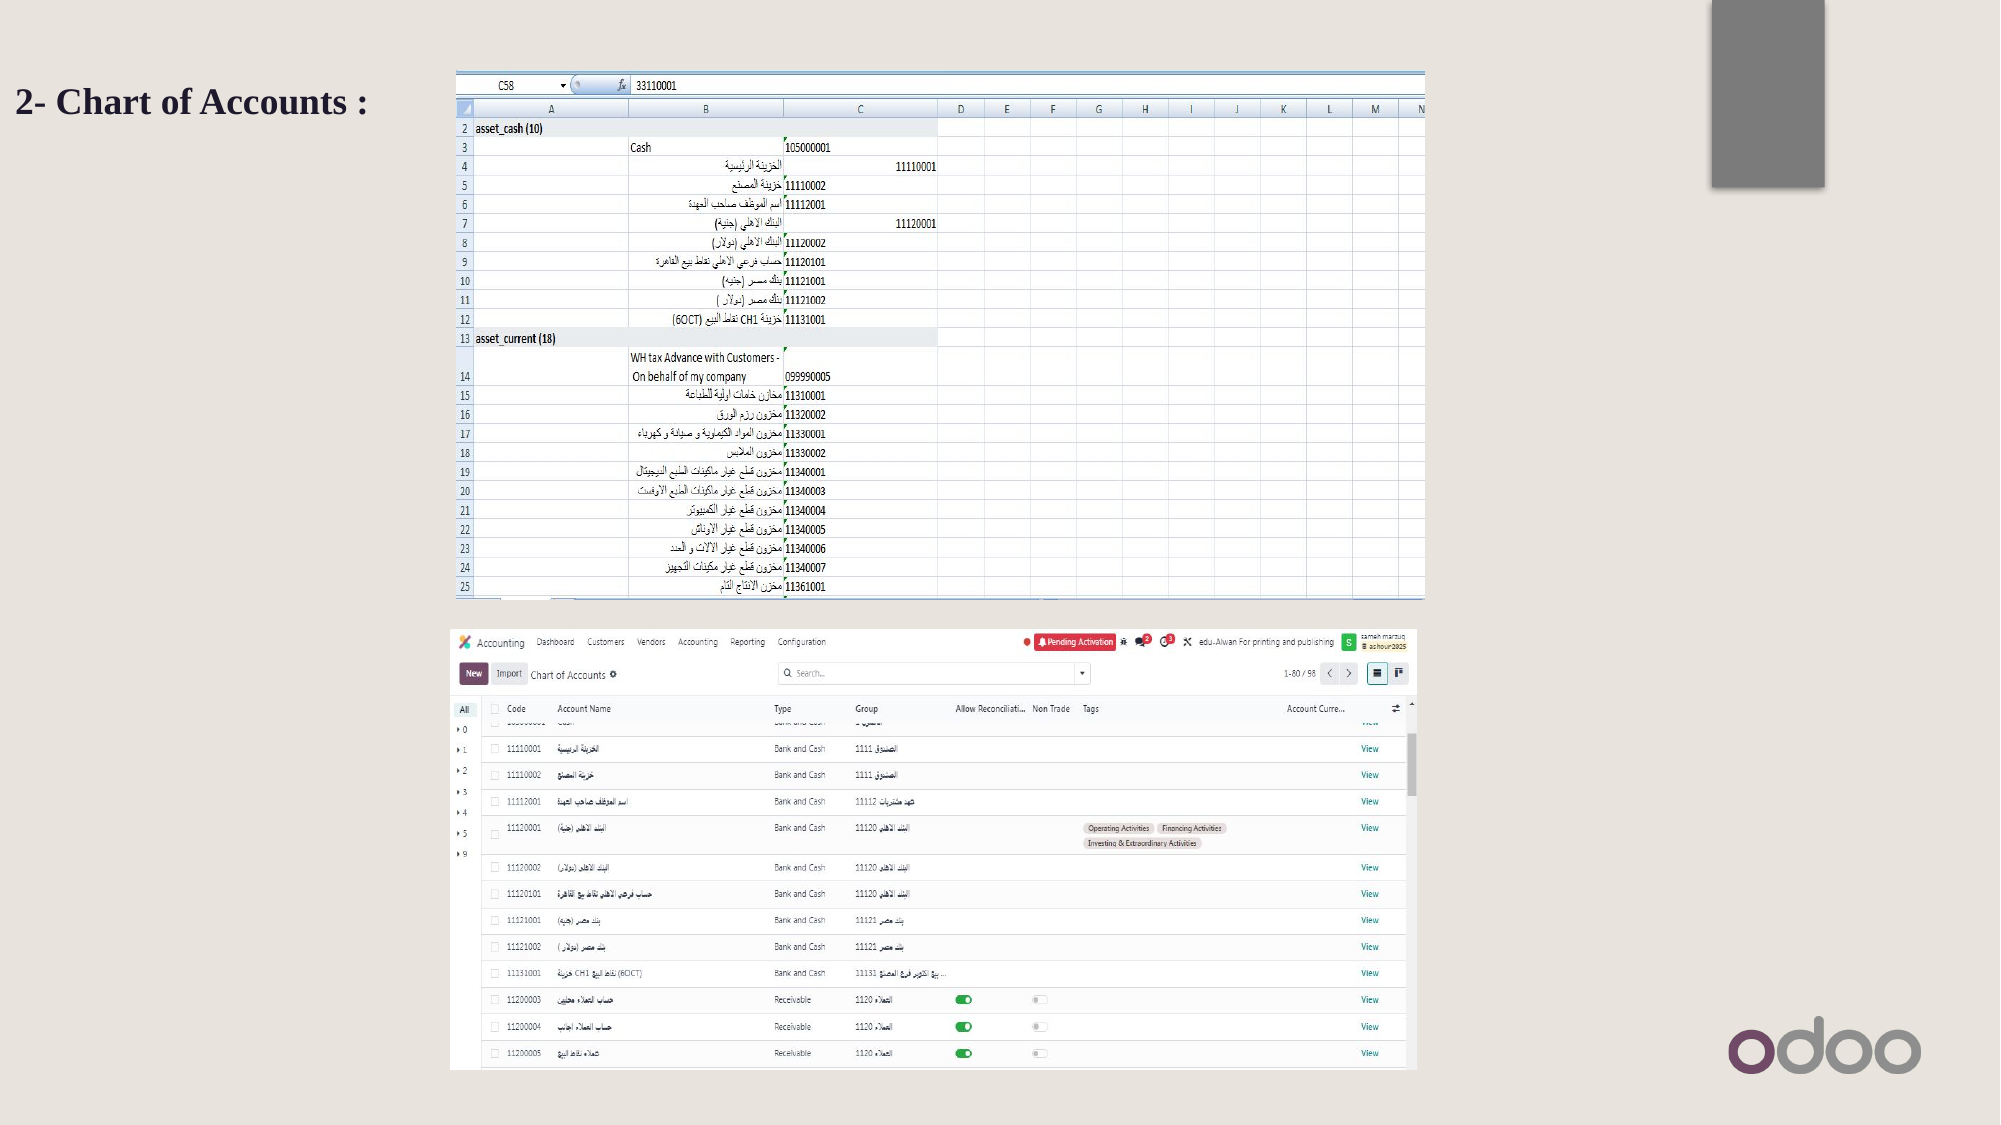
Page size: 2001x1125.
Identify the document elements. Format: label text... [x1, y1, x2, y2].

picture [456, 69, 1426, 601]
picture [1728, 1016, 1921, 1074]
list 2- Chart of Accounts : [0, 69, 1448, 631]
picture [449, 628, 1417, 1070]
